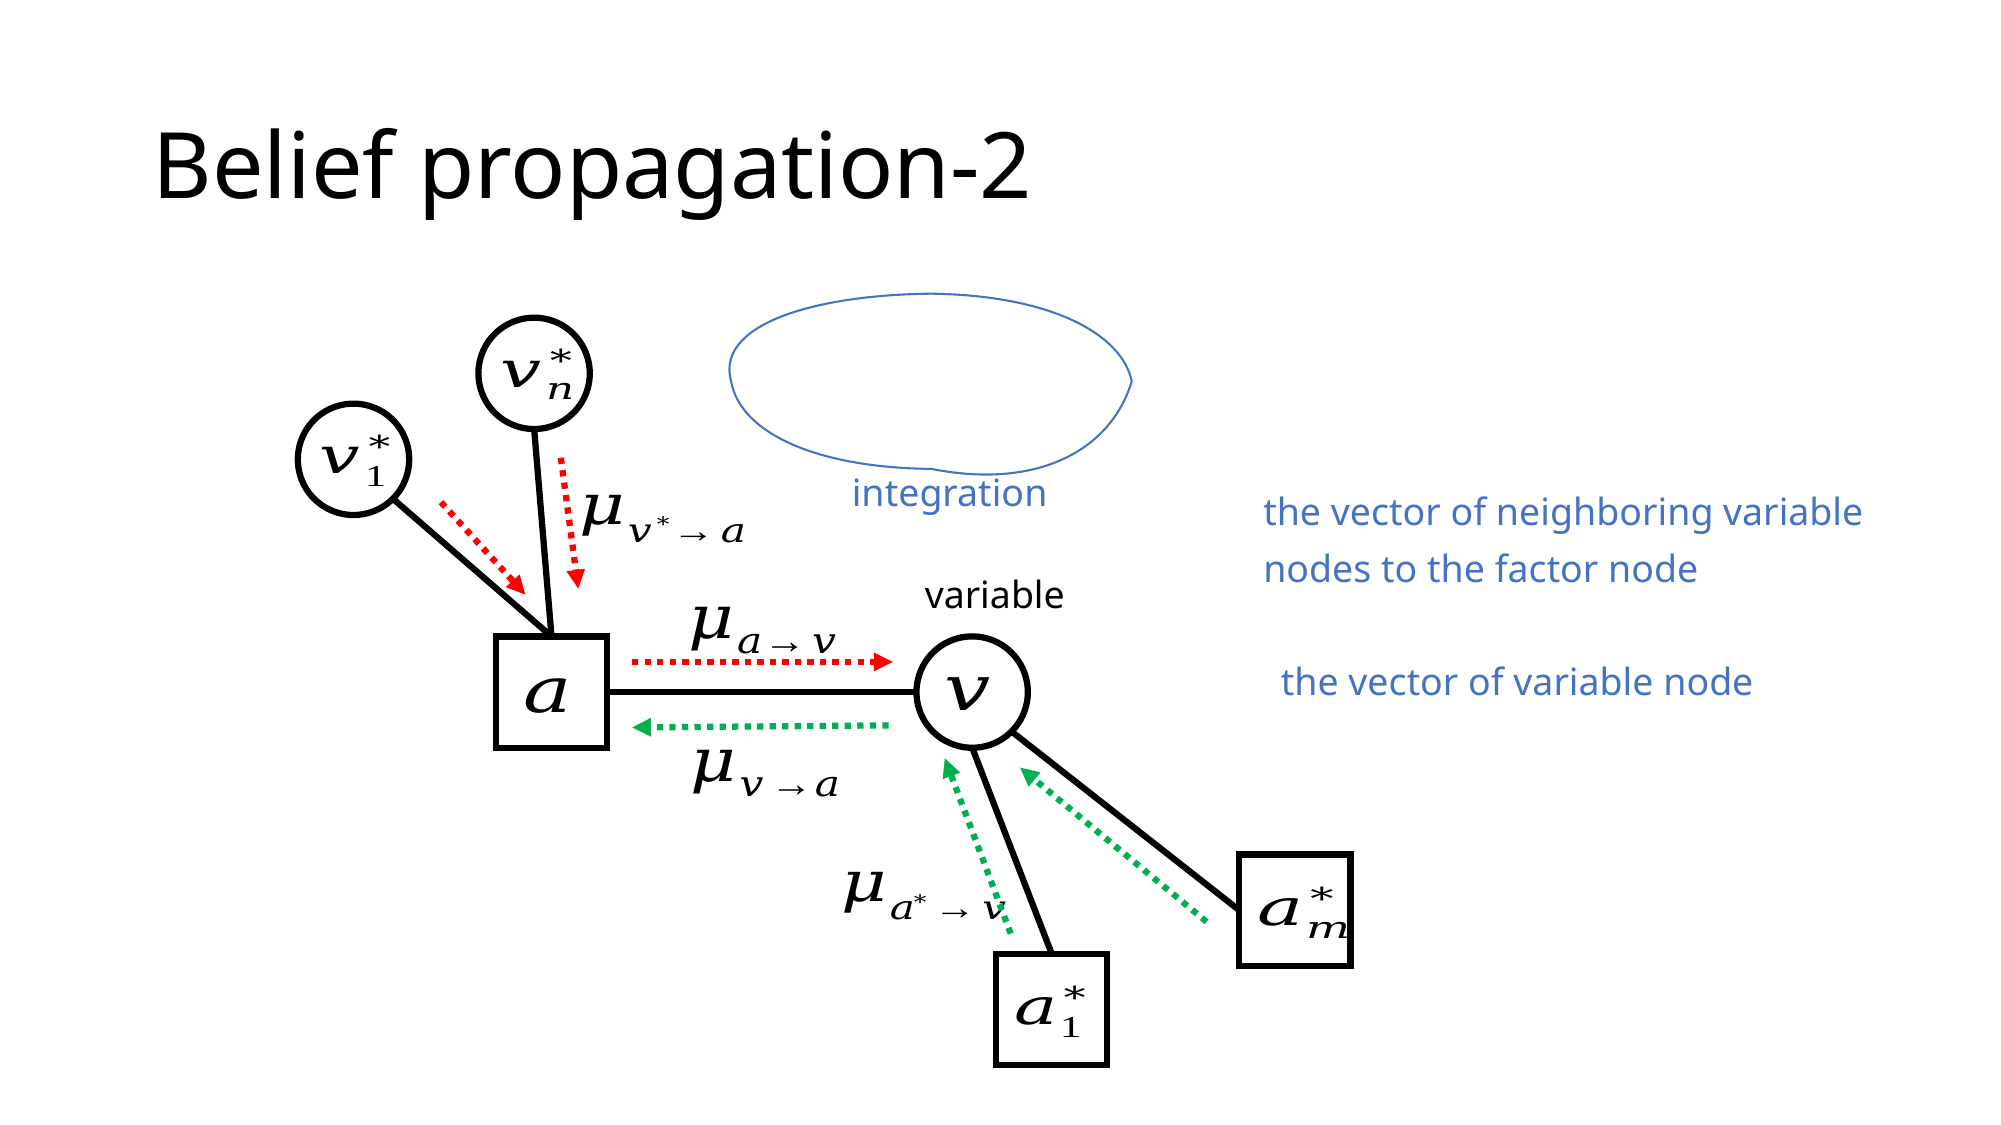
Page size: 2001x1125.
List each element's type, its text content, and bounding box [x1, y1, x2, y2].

text_box [777, 292, 1068, 317]
title Belief propagation-2 [137, 59, 1863, 278]
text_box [297, 317, 1351, 1066]
